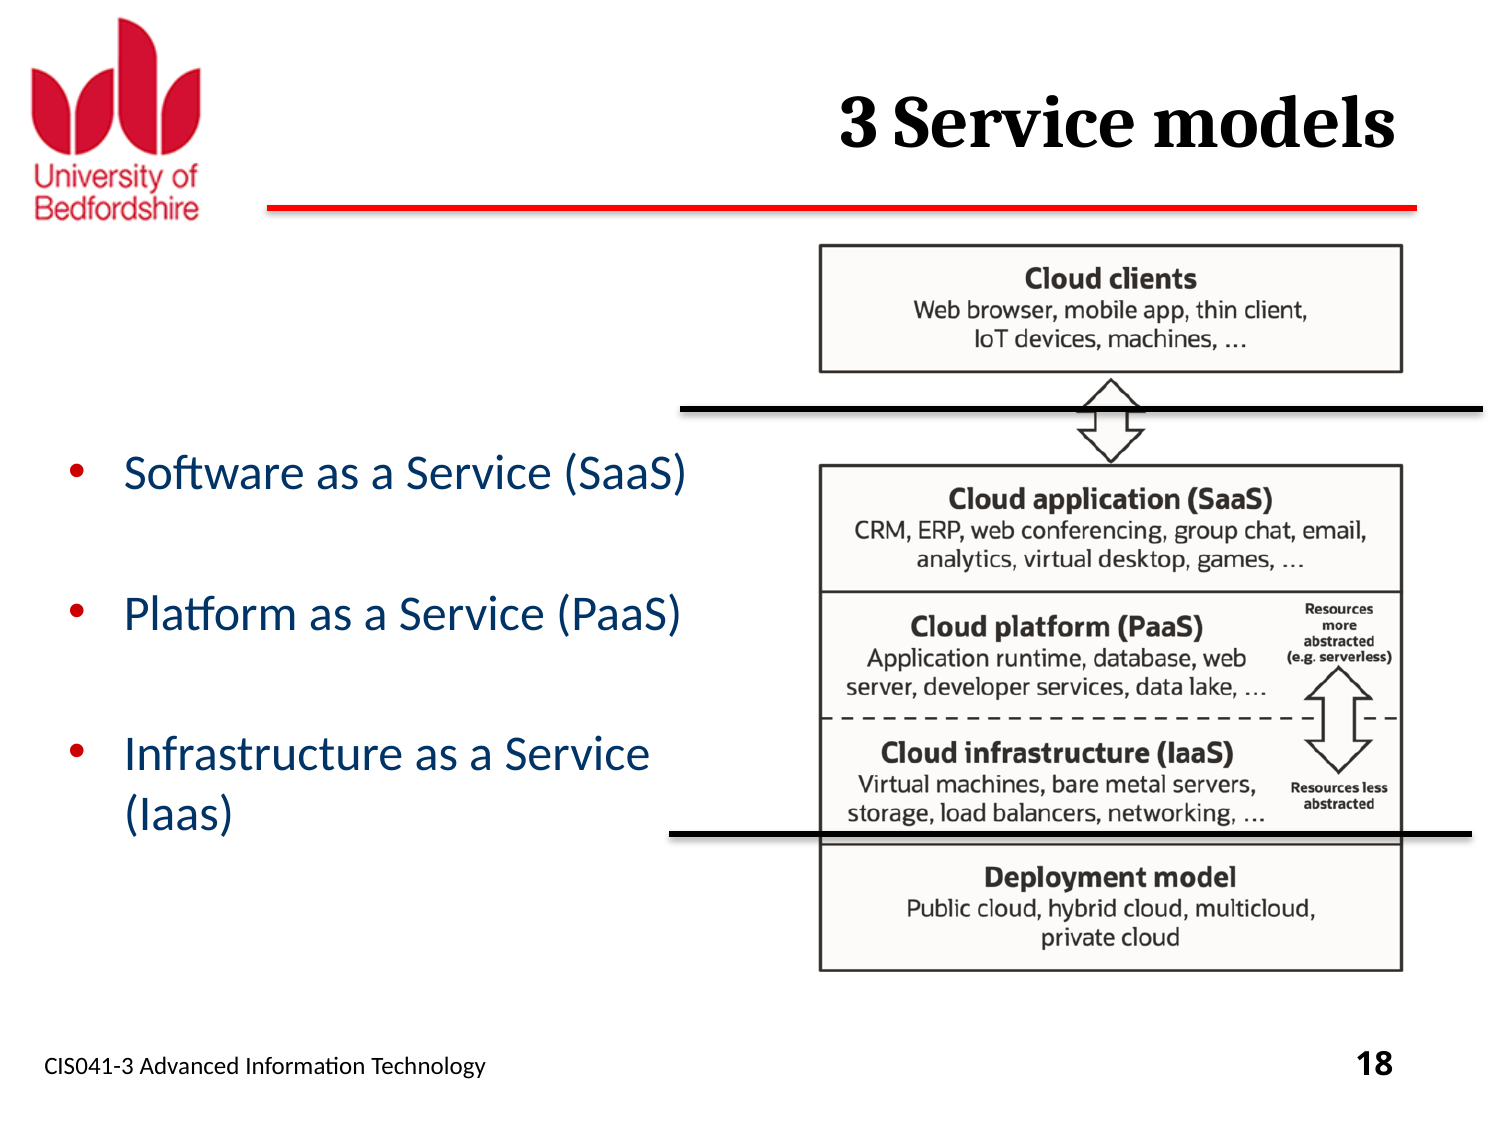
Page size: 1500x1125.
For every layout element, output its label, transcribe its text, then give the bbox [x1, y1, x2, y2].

footer CIS041-3 Advanced Information Technology [29, 1035, 514, 1095]
picture [818, 835, 1407, 972]
title 3 Service models [262, 61, 1413, 174]
picture [818, 243, 1407, 408]
picture [0, 0, 237, 236]
list Software as a Service (SaaS) Platform as a Service (PaaS) Infrastructure as a Service (Iaas) [53, 432, 774, 835]
picture [818, 410, 1407, 833]
